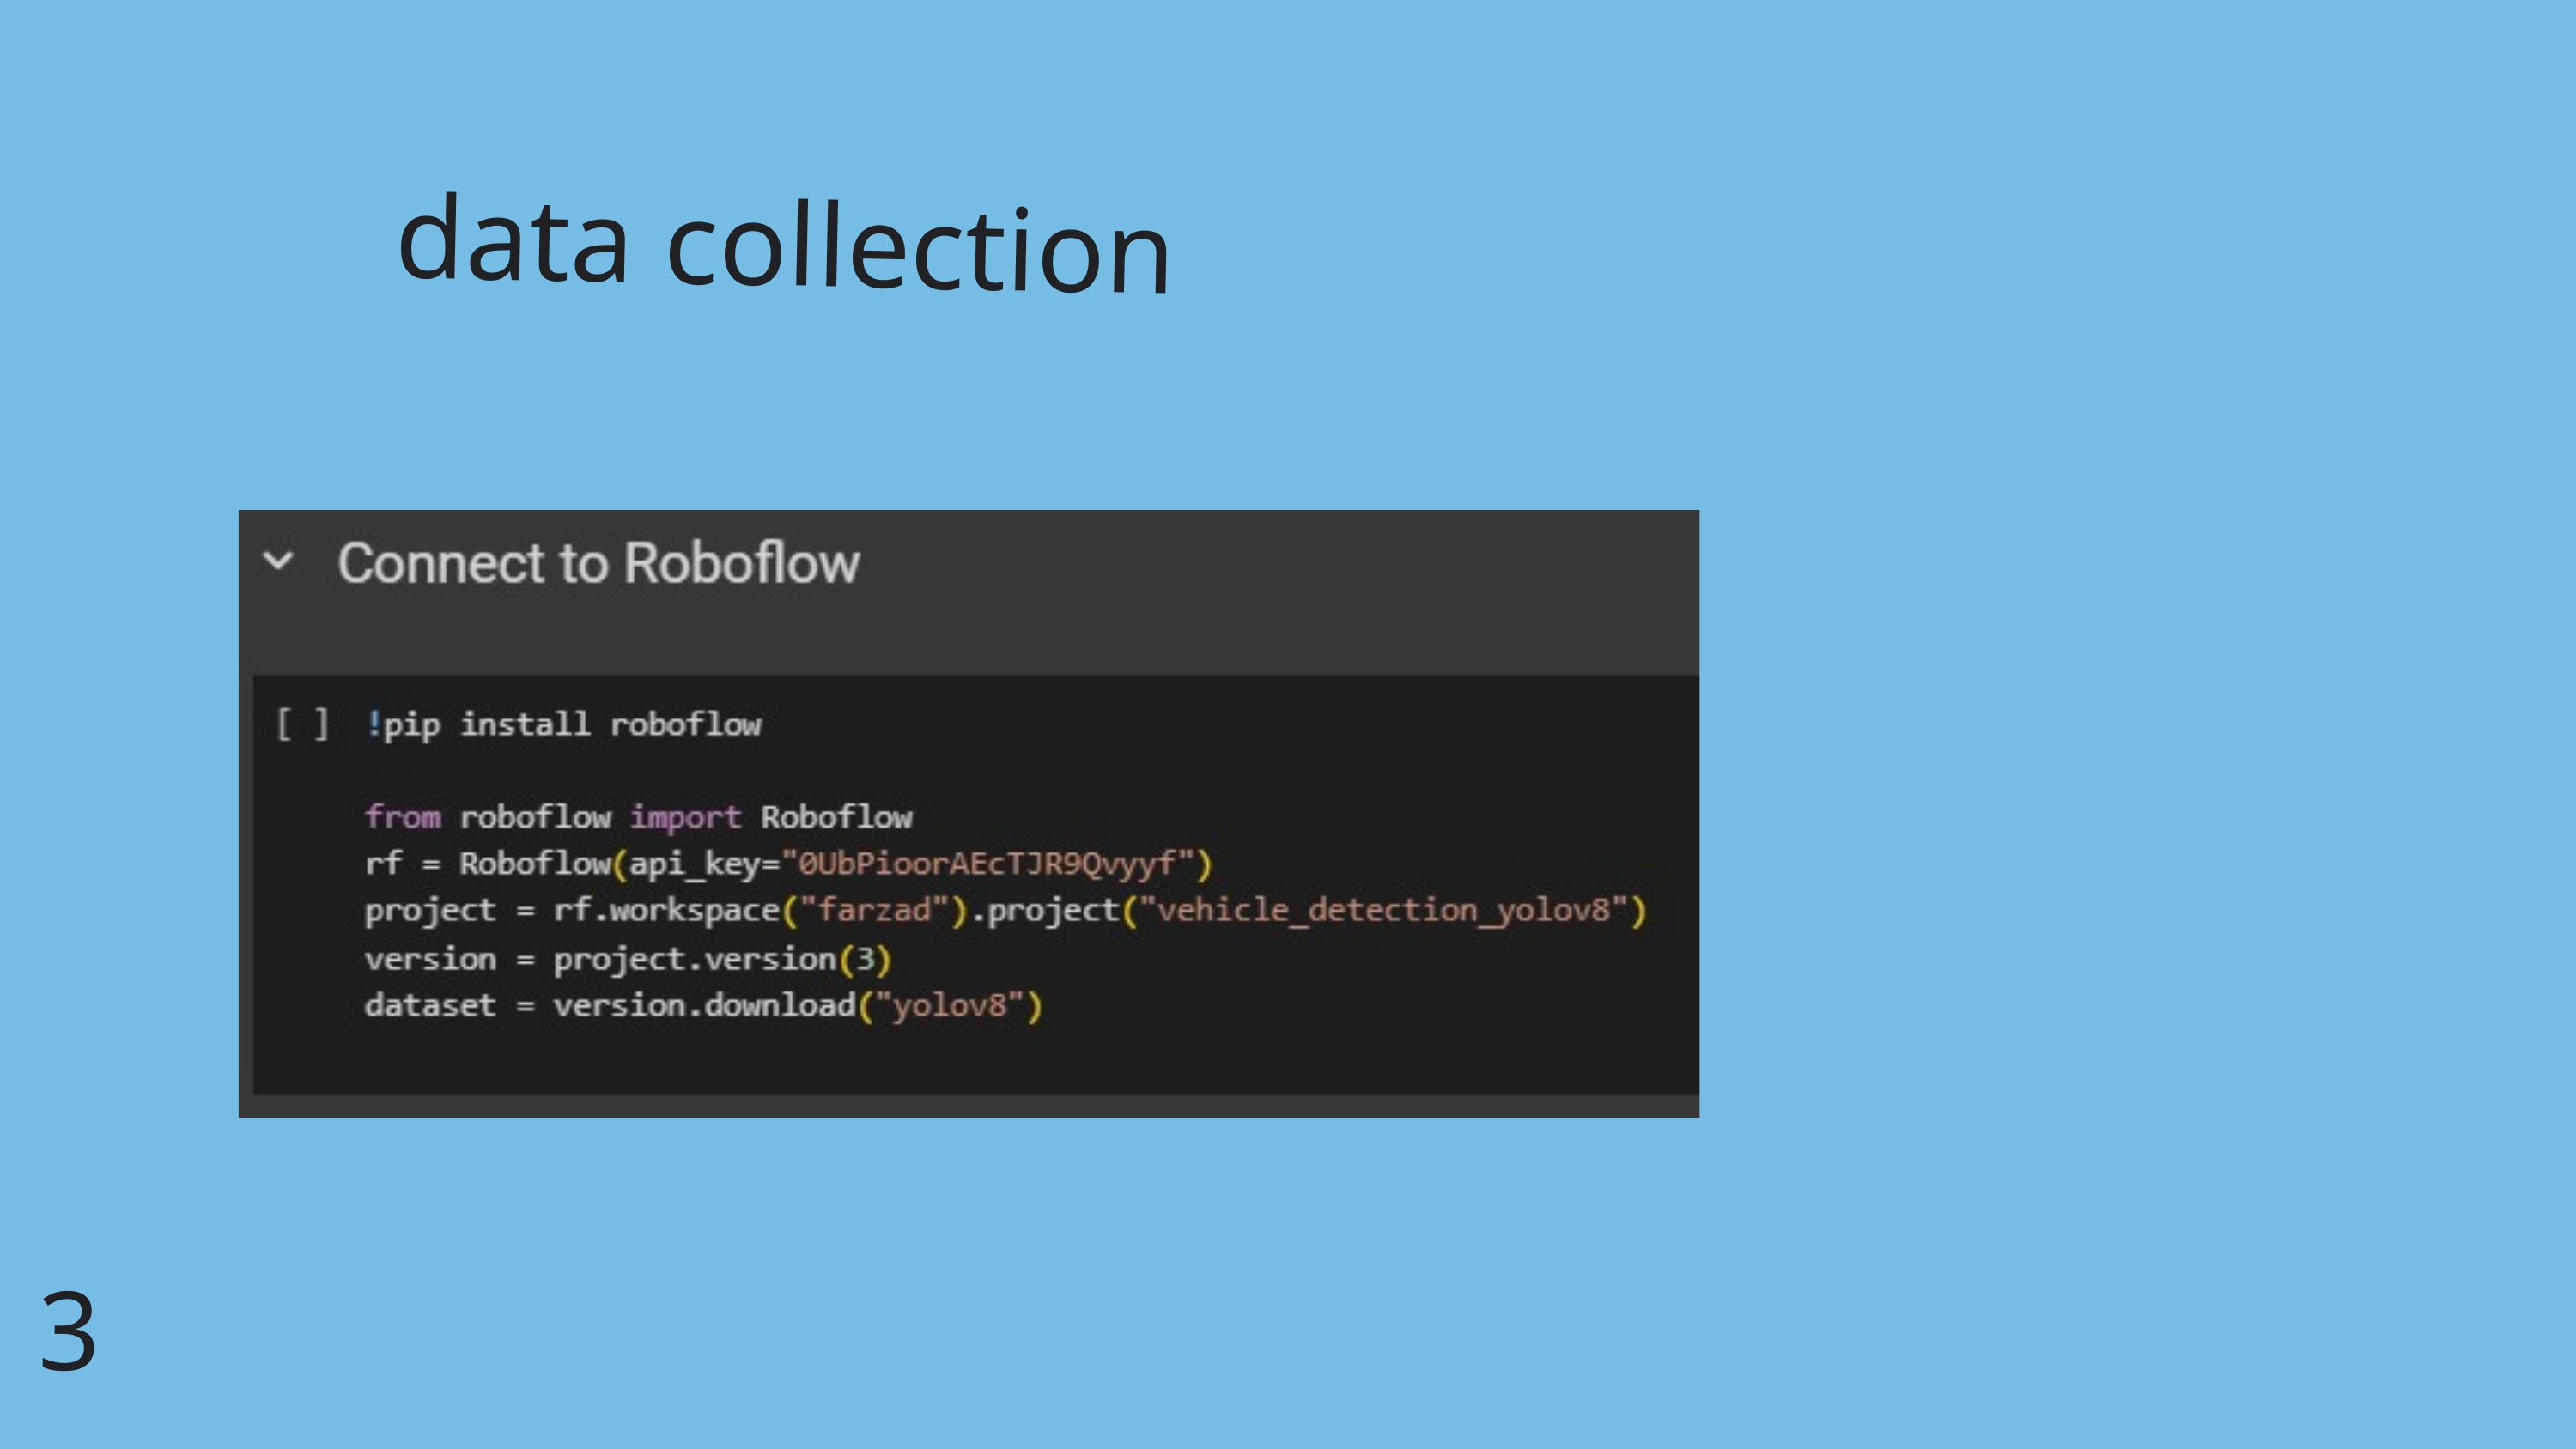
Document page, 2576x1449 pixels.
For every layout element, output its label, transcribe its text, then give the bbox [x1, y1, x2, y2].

text_box [238, 510, 1700, 1118]
text_box data collection [0, 179, 1177, 318]
text_box 3 [36, 1239, 102, 1392]
